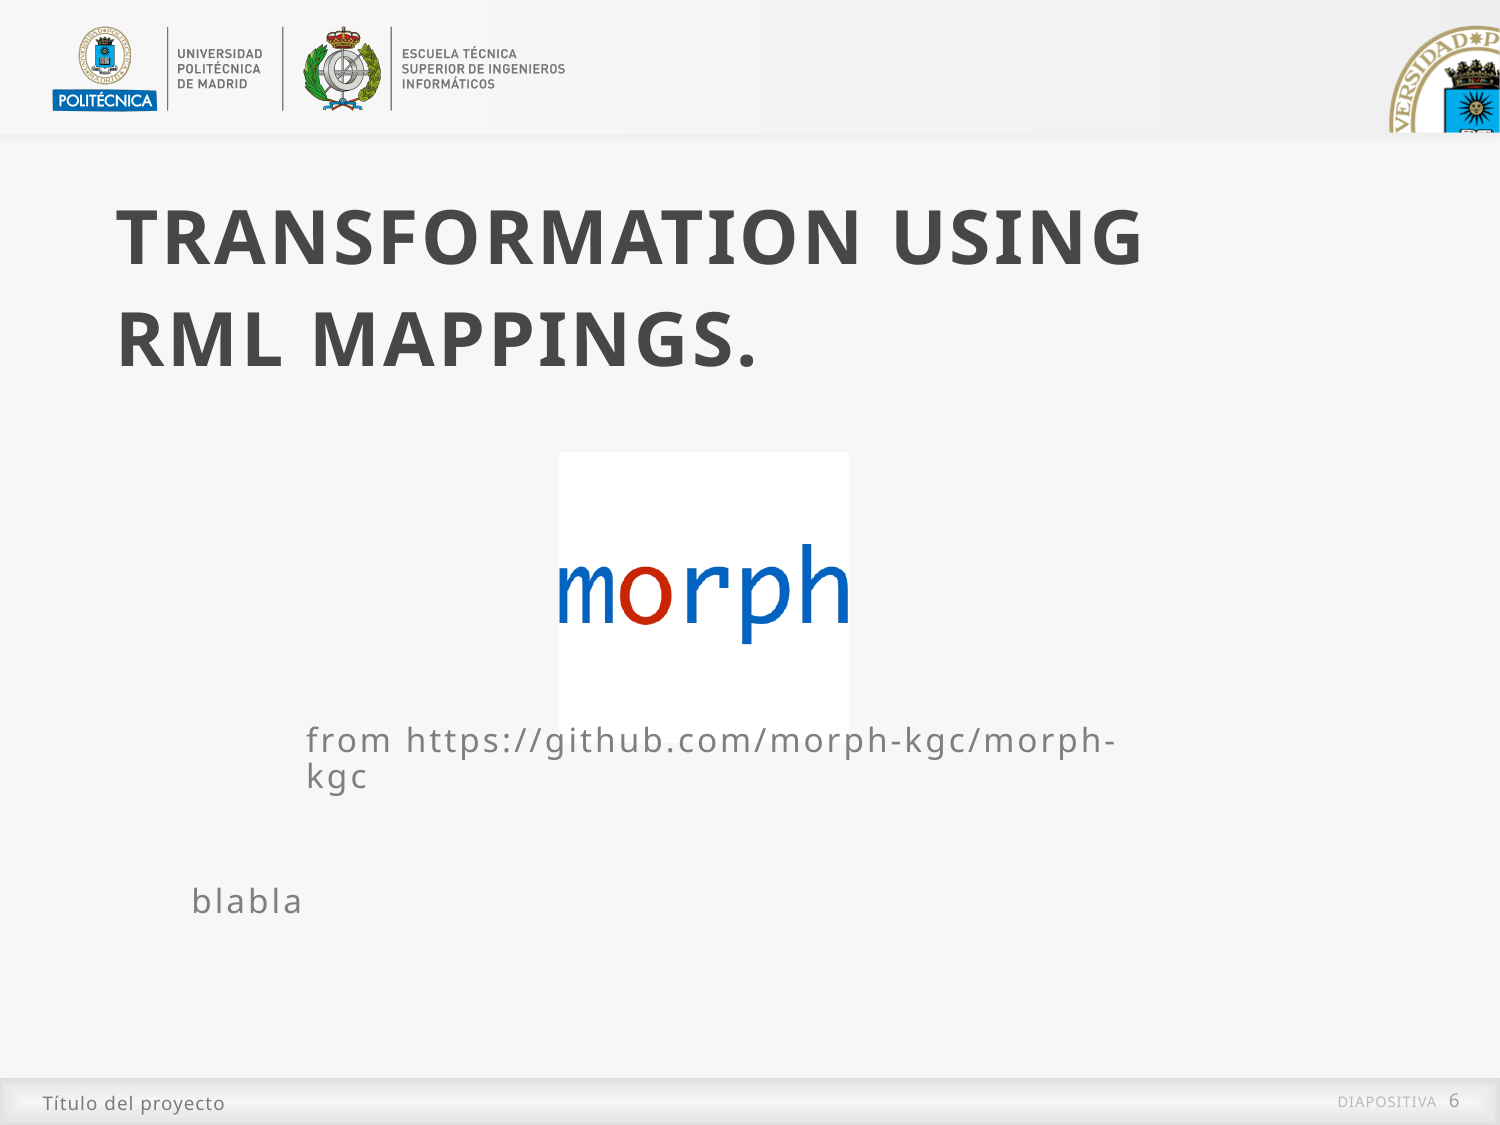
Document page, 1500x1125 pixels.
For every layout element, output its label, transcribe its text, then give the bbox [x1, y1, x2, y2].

picture [30, 4, 587, 134]
text_box from https://github.com/morph-kgc/morph-kgc [306, 724, 1168, 796]
picture [1470, 101, 1483, 115]
list blabla [191, 885, 986, 922]
list Título del proyecto [36, 1077, 1141, 1125]
picture [1387, 23, 1500, 133]
picture [559, 452, 849, 743]
list transformation using RML mappings. [115, 199, 1426, 385]
